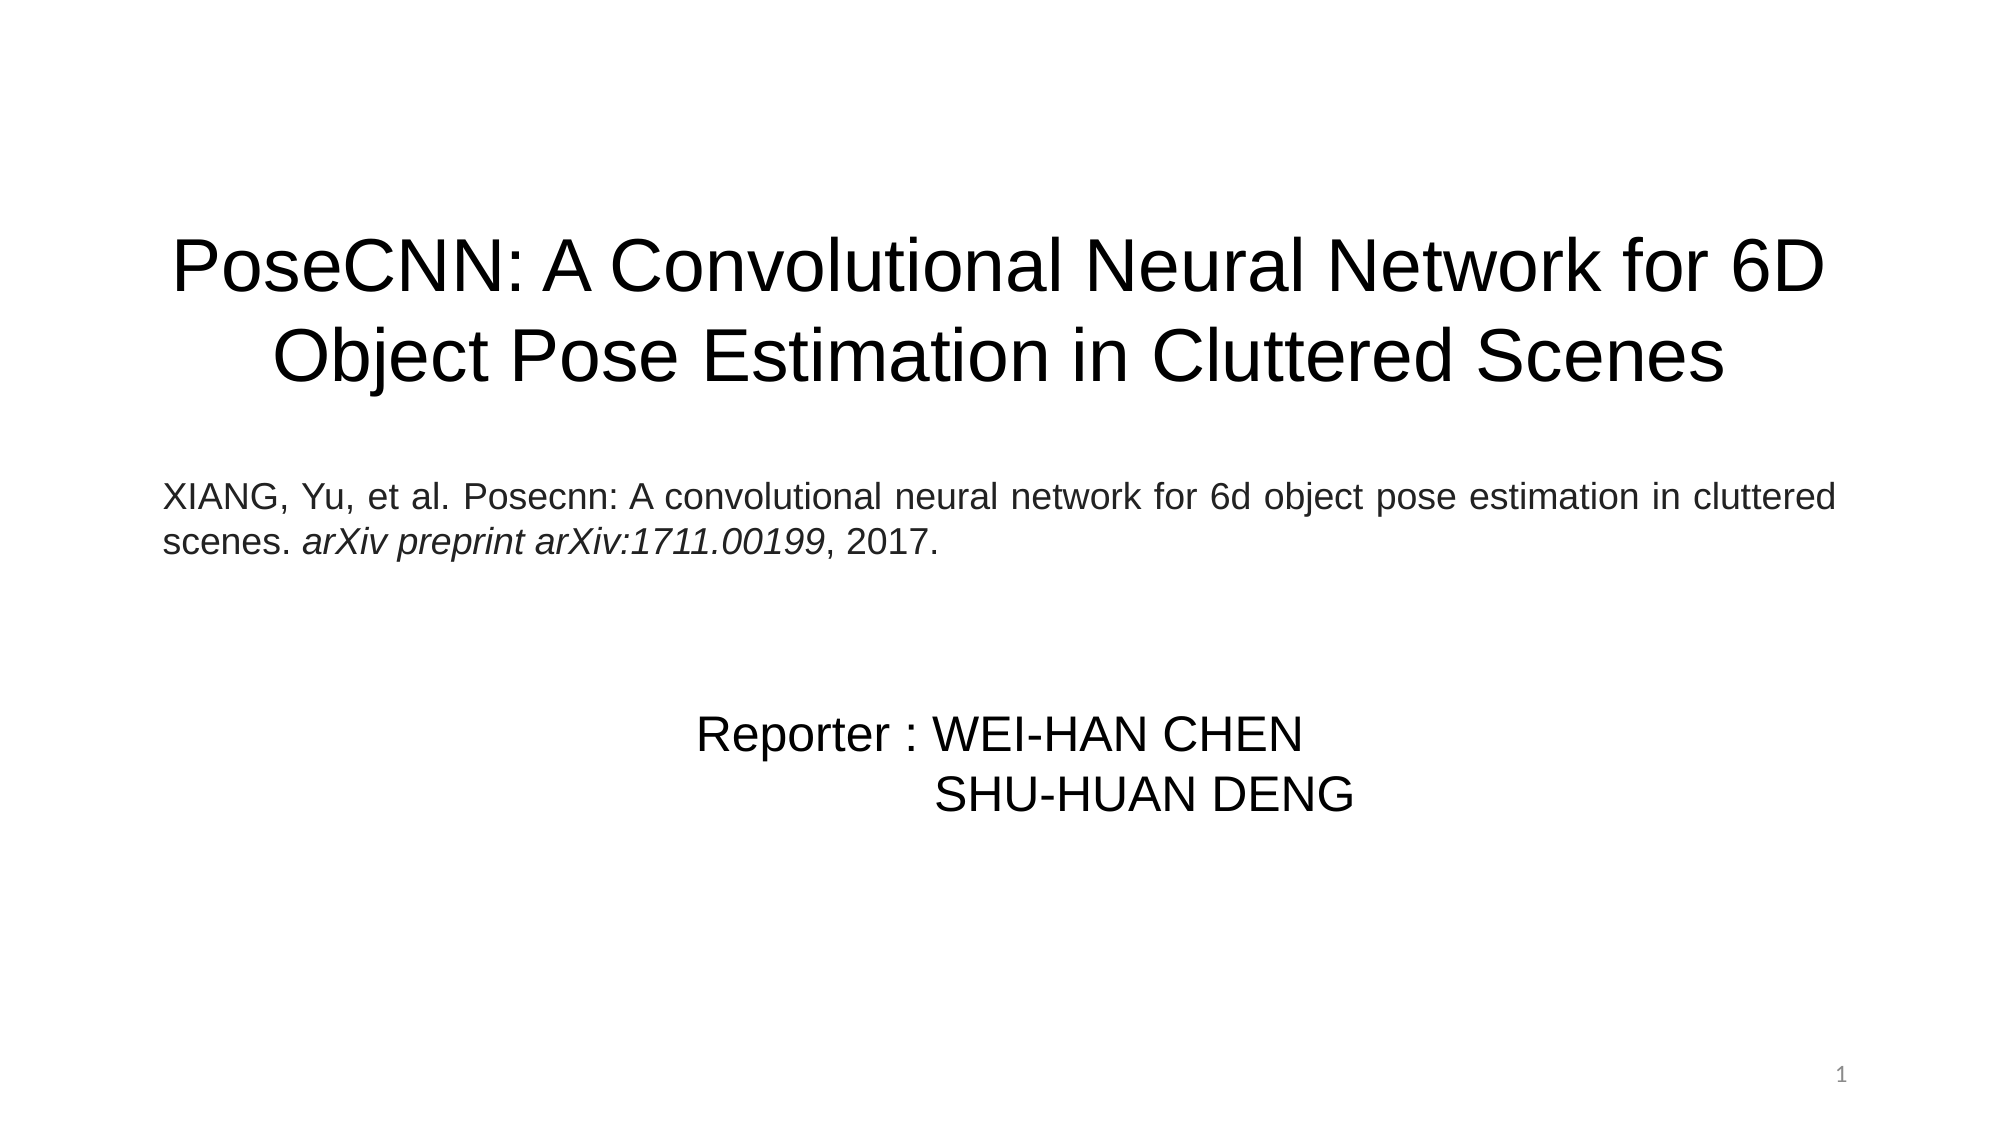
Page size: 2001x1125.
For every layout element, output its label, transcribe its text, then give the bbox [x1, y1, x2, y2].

slide_number 1 [1412, 1042, 1863, 1103]
text_box PoseCNN: A Convolutional Neural Network for 6D Object Pose Estimation in Cluttered Scenes [32, 209, 1968, 405]
text_box XIANG, Yu, et al. Posecnn: A convolutional neural network for 6d object pose estimation in cluttered scenes. arXiv preprint arXiv:1711.00199, 2017. [147, 464, 1853, 570]
text_box Reporter : WEI-HAN CHEN SHU-HUAN DENG [578, 693, 1422, 891]
